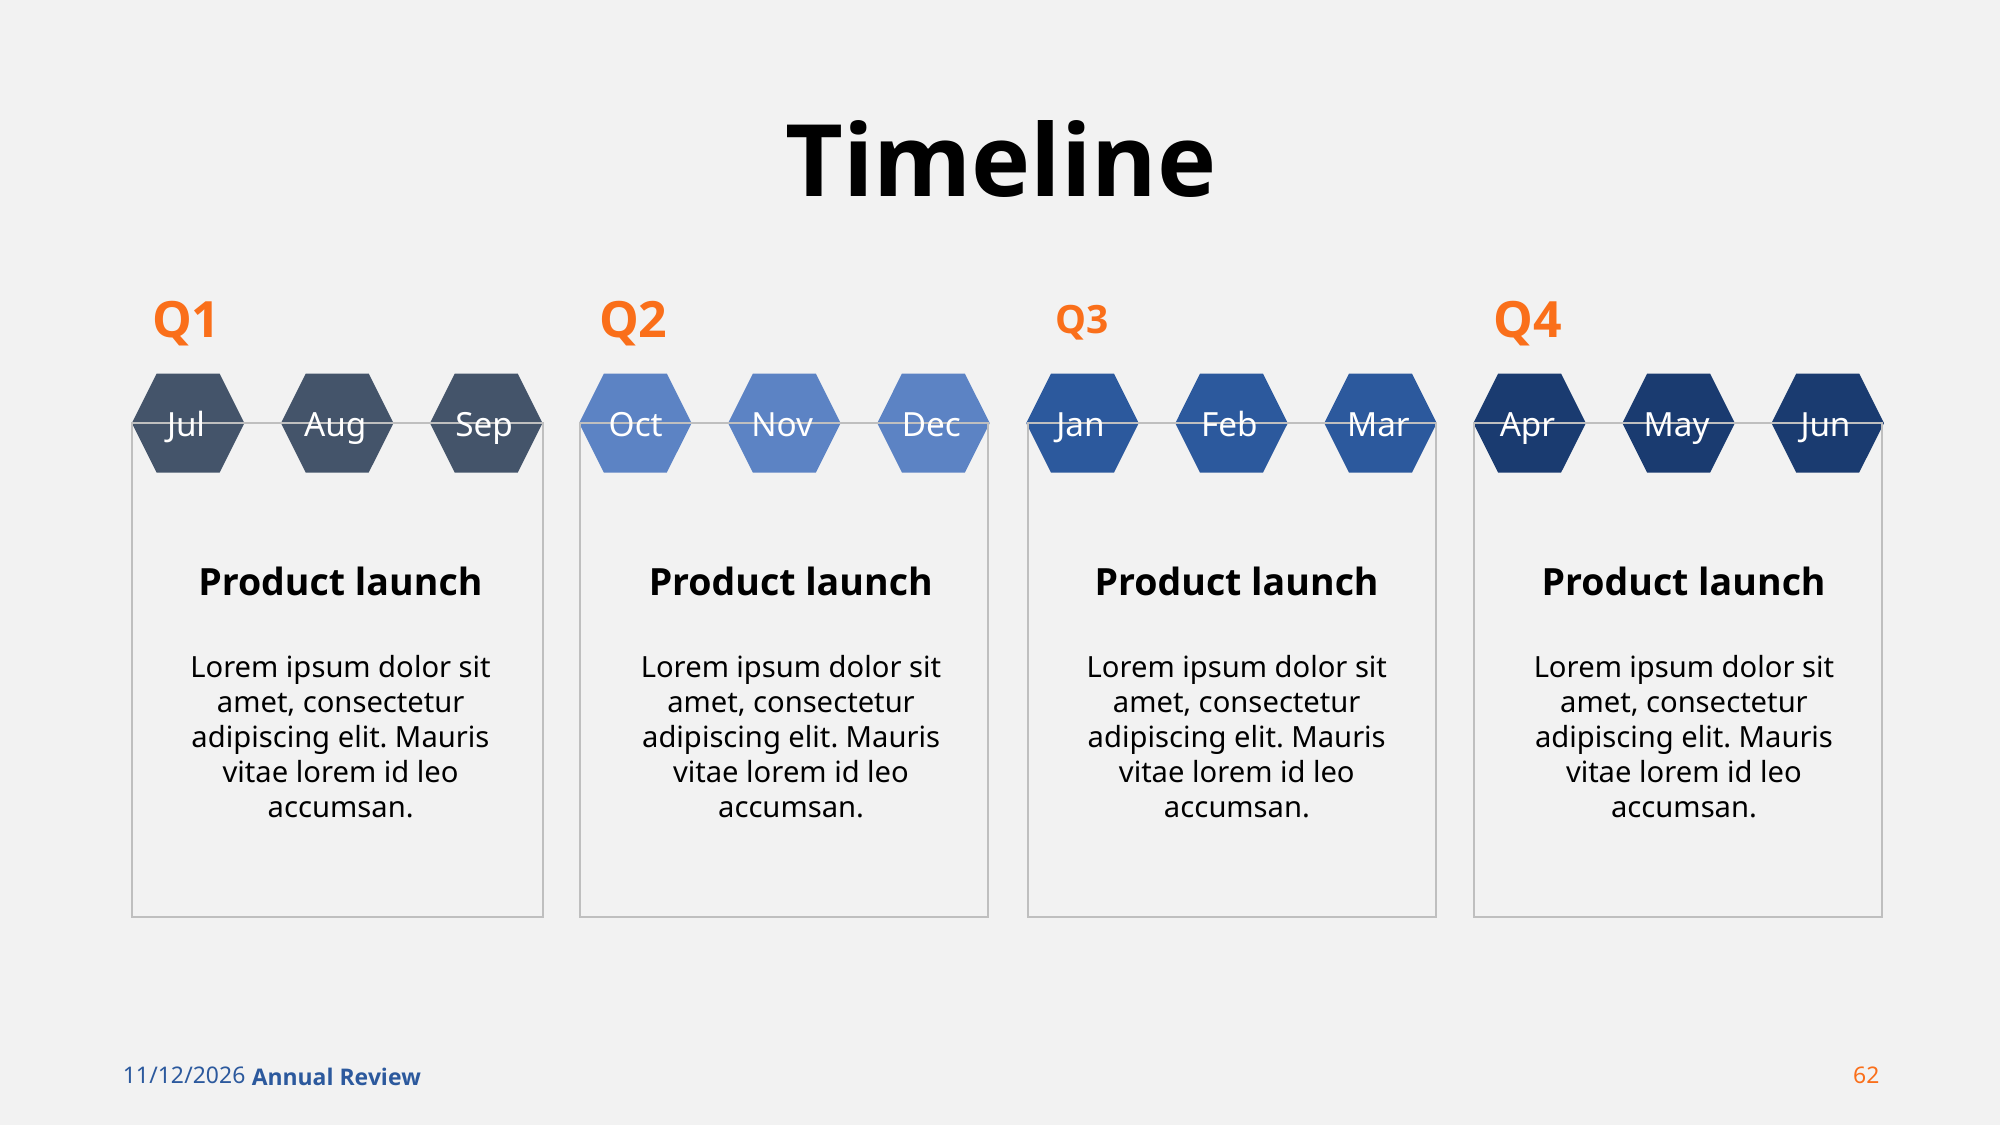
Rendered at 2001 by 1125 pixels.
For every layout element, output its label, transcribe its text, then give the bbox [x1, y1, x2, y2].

text_box [1784, 372, 1872, 395]
text_box [293, 372, 381, 395]
text_box Product launch Lorem ipsum dolor sit amet, consectetur adipiscing elit. Mauris vitae lorem id leo accumsan. [162, 550, 505, 815]
text_box Product launch Lorem ipsum dolor sit amet, consectetur adipiscing elit. Mauris vitae lorem id leo accumsan. [1505, 550, 1848, 815]
text_box [1027, 422, 1437, 918]
text_box Oct [586, 395, 686, 451]
text_box [280, 412, 285, 422]
text_box Q3 [1033, 280, 1130, 363]
text_box [577, 406, 586, 426]
text_box [144, 372, 232, 395]
text_box [741, 372, 828, 395]
text_box Jan [1018, 395, 1143, 451]
text_box [1039, 372, 1126, 395]
text_box Q1 [136, 280, 236, 363]
text_box [591, 372, 679, 395]
text_box [1486, 372, 1573, 395]
title Timeline [70, 106, 1932, 222]
text_box [130, 412, 136, 424]
text_box May [1614, 395, 1739, 451]
text_box Apr [1465, 395, 1590, 451]
text_box Product launch Lorem ipsum dolor sit amet, consectetur adipiscing elit. Mauris vitae lorem id leo accumsan. [1058, 550, 1401, 815]
text_box [1473, 422, 1883, 918]
text_box Q4 [1478, 280, 1578, 363]
text_box [236, 403, 246, 422]
text_box [579, 422, 989, 918]
text_box [429, 412, 434, 422]
text_box [442, 372, 530, 395]
text_box Feb [1167, 395, 1292, 451]
text_box Dec [869, 395, 994, 451]
text_box Aug [285, 395, 385, 451]
text_box [385, 403, 395, 422]
text_box Mar [1316, 395, 1441, 451]
text_box Jul [136, 395, 236, 451]
text_box [890, 372, 977, 395]
text_box Sep [434, 395, 534, 451]
text_box [1635, 372, 1722, 395]
text_box Nov [720, 395, 845, 451]
text_box [1337, 372, 1424, 395]
text_box [534, 403, 544, 422]
text_box [686, 409, 693, 422]
text_box Q2 [583, 280, 683, 363]
text_box Jun [1763, 395, 1888, 451]
text_box [131, 422, 544, 918]
text_box Product launch Lorem ipsum dolor sit amet, consectetur adipiscing elit. Mauris vitae lorem id leo accumsan. [612, 550, 955, 815]
text_box [1188, 372, 1275, 395]
